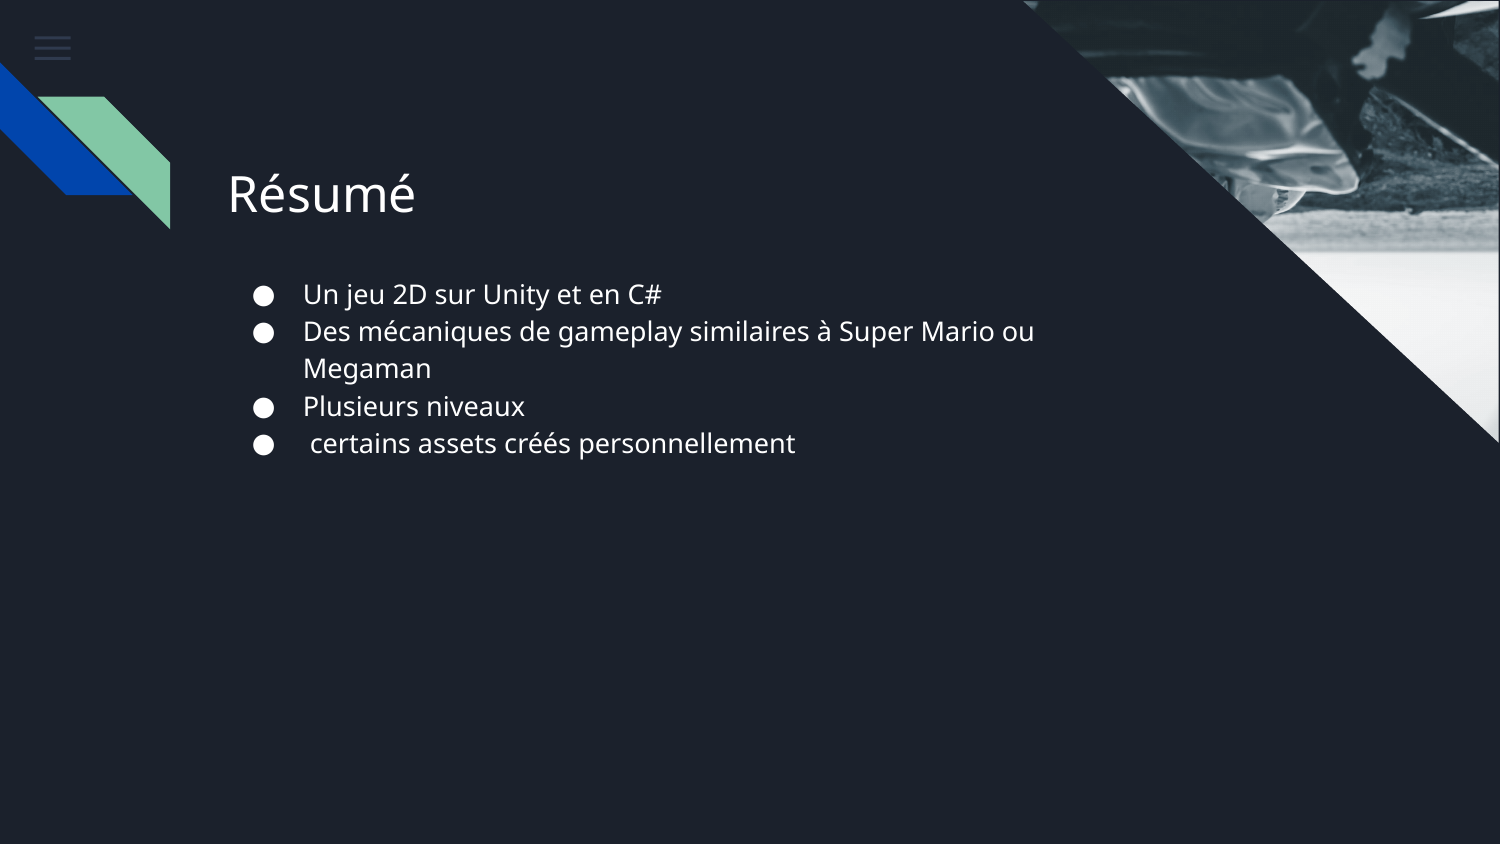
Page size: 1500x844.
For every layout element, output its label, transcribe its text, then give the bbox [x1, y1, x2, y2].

picture [1022, 0, 1499, 443]
list Un jeu 2D sur Unity et en C# Des mécaniques de gameplay similaires à Super Mario ou Megaman Plusieurs niveaux certains assets créés personnellement [212, 257, 1134, 463]
title Résumé [212, 138, 1017, 237]
